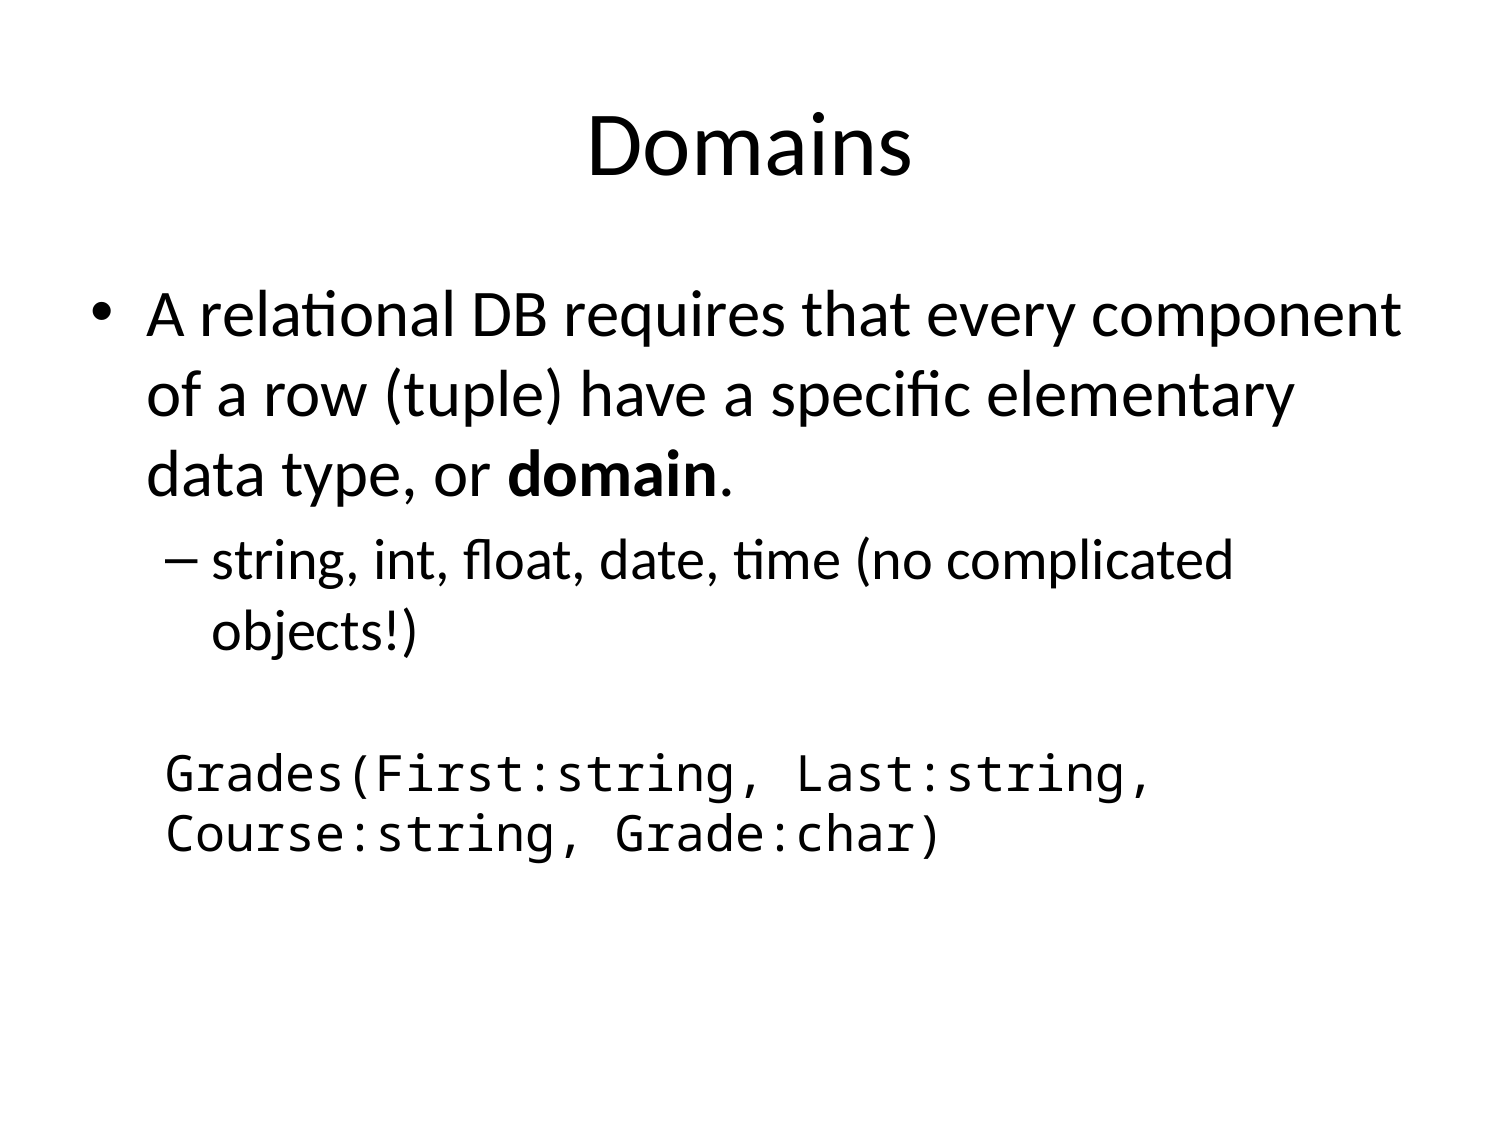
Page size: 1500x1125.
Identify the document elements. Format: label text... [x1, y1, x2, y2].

title Domains [75, 45, 1425, 233]
list A relational DB requires that every component of a row (tuple) have a specific elementary data type, or domain. string, int, float, date, time (no complicated objects!) Grades(First:string, Last:string, Course:string, Grade:char) [75, 262, 1425, 1005]
